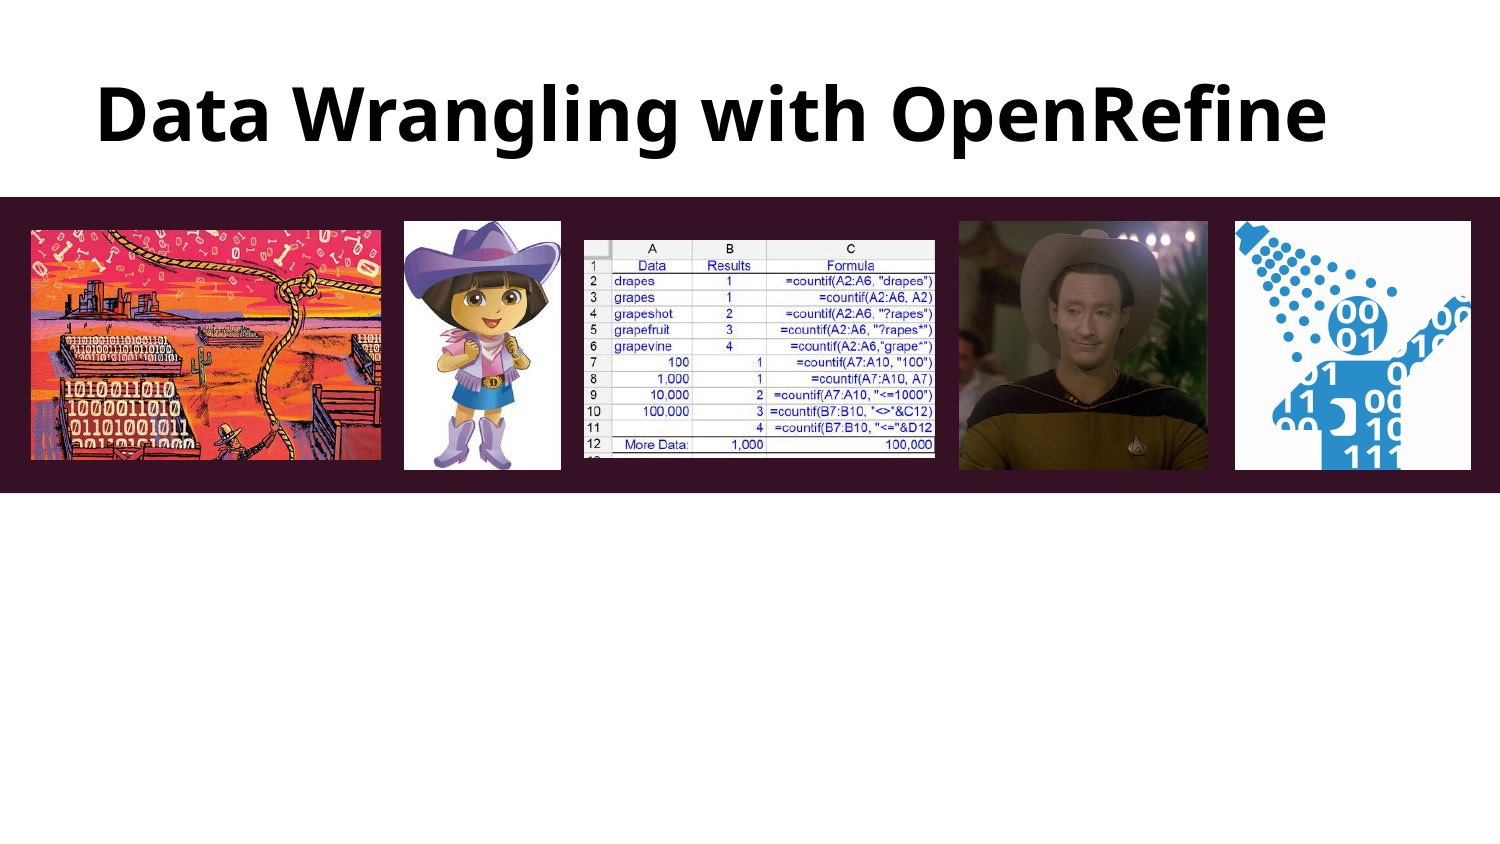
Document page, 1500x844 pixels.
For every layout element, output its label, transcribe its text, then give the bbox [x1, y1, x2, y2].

picture [1235, 221, 1471, 470]
picture [959, 221, 1208, 470]
title Data Wrangling with OpenRefine [79, 42, 1423, 171]
picture [30, 230, 382, 460]
picture [584, 240, 935, 458]
picture [404, 221, 561, 470]
